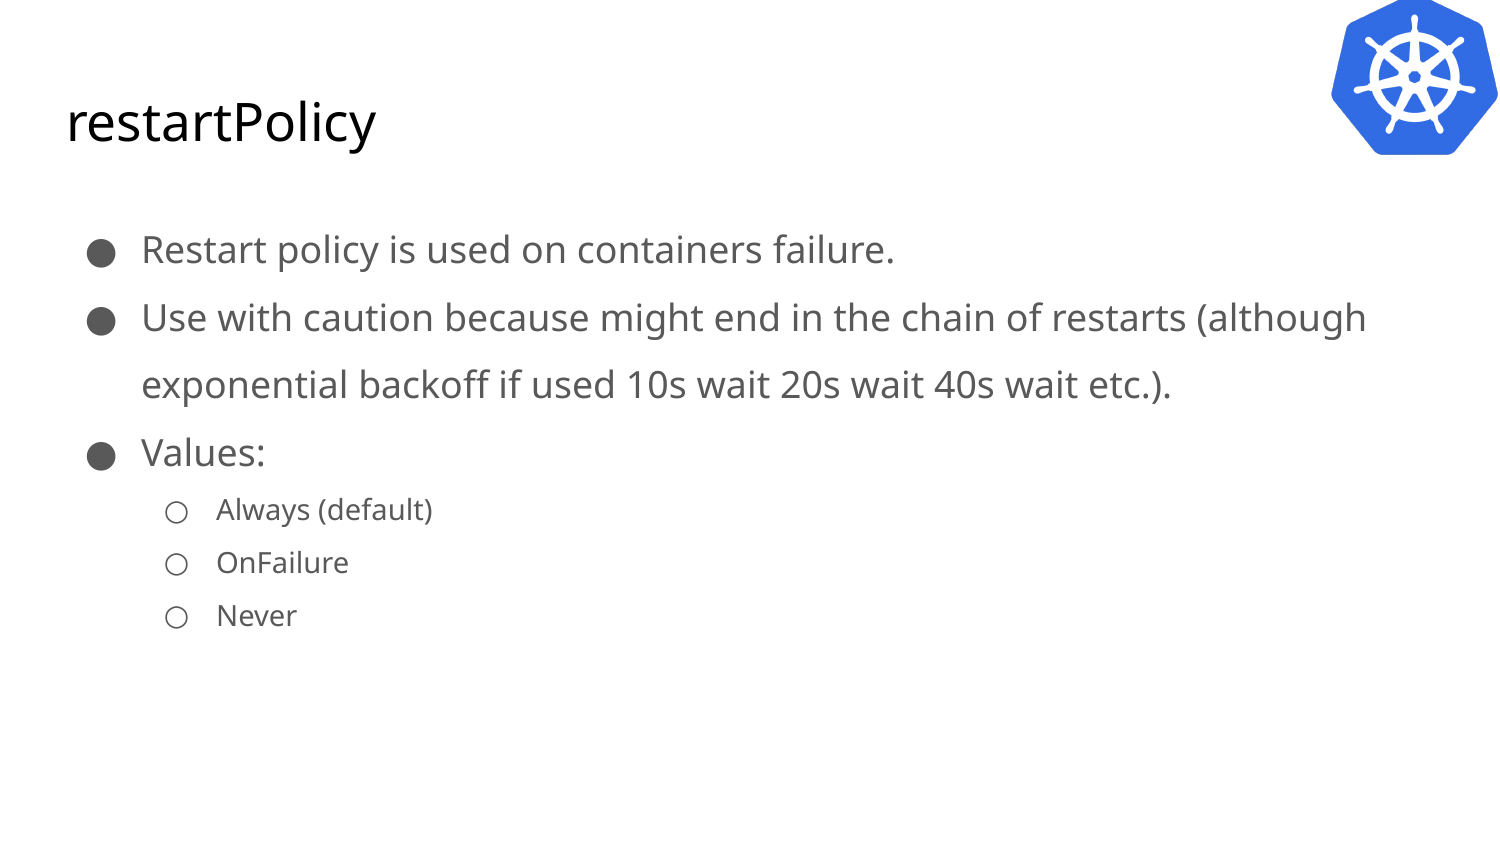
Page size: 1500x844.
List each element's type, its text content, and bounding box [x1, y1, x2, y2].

title restartPolicy [51, 72, 1449, 167]
picture [1329, 0, 1500, 157]
list Restart policy is used on containers failure. Use with caution because might end in the chain of restarts (although exponential backoff if used 10s wait 20s wait 40s wait etc.). Values: Always (default) OnFailure Never [51, 189, 1449, 750]
